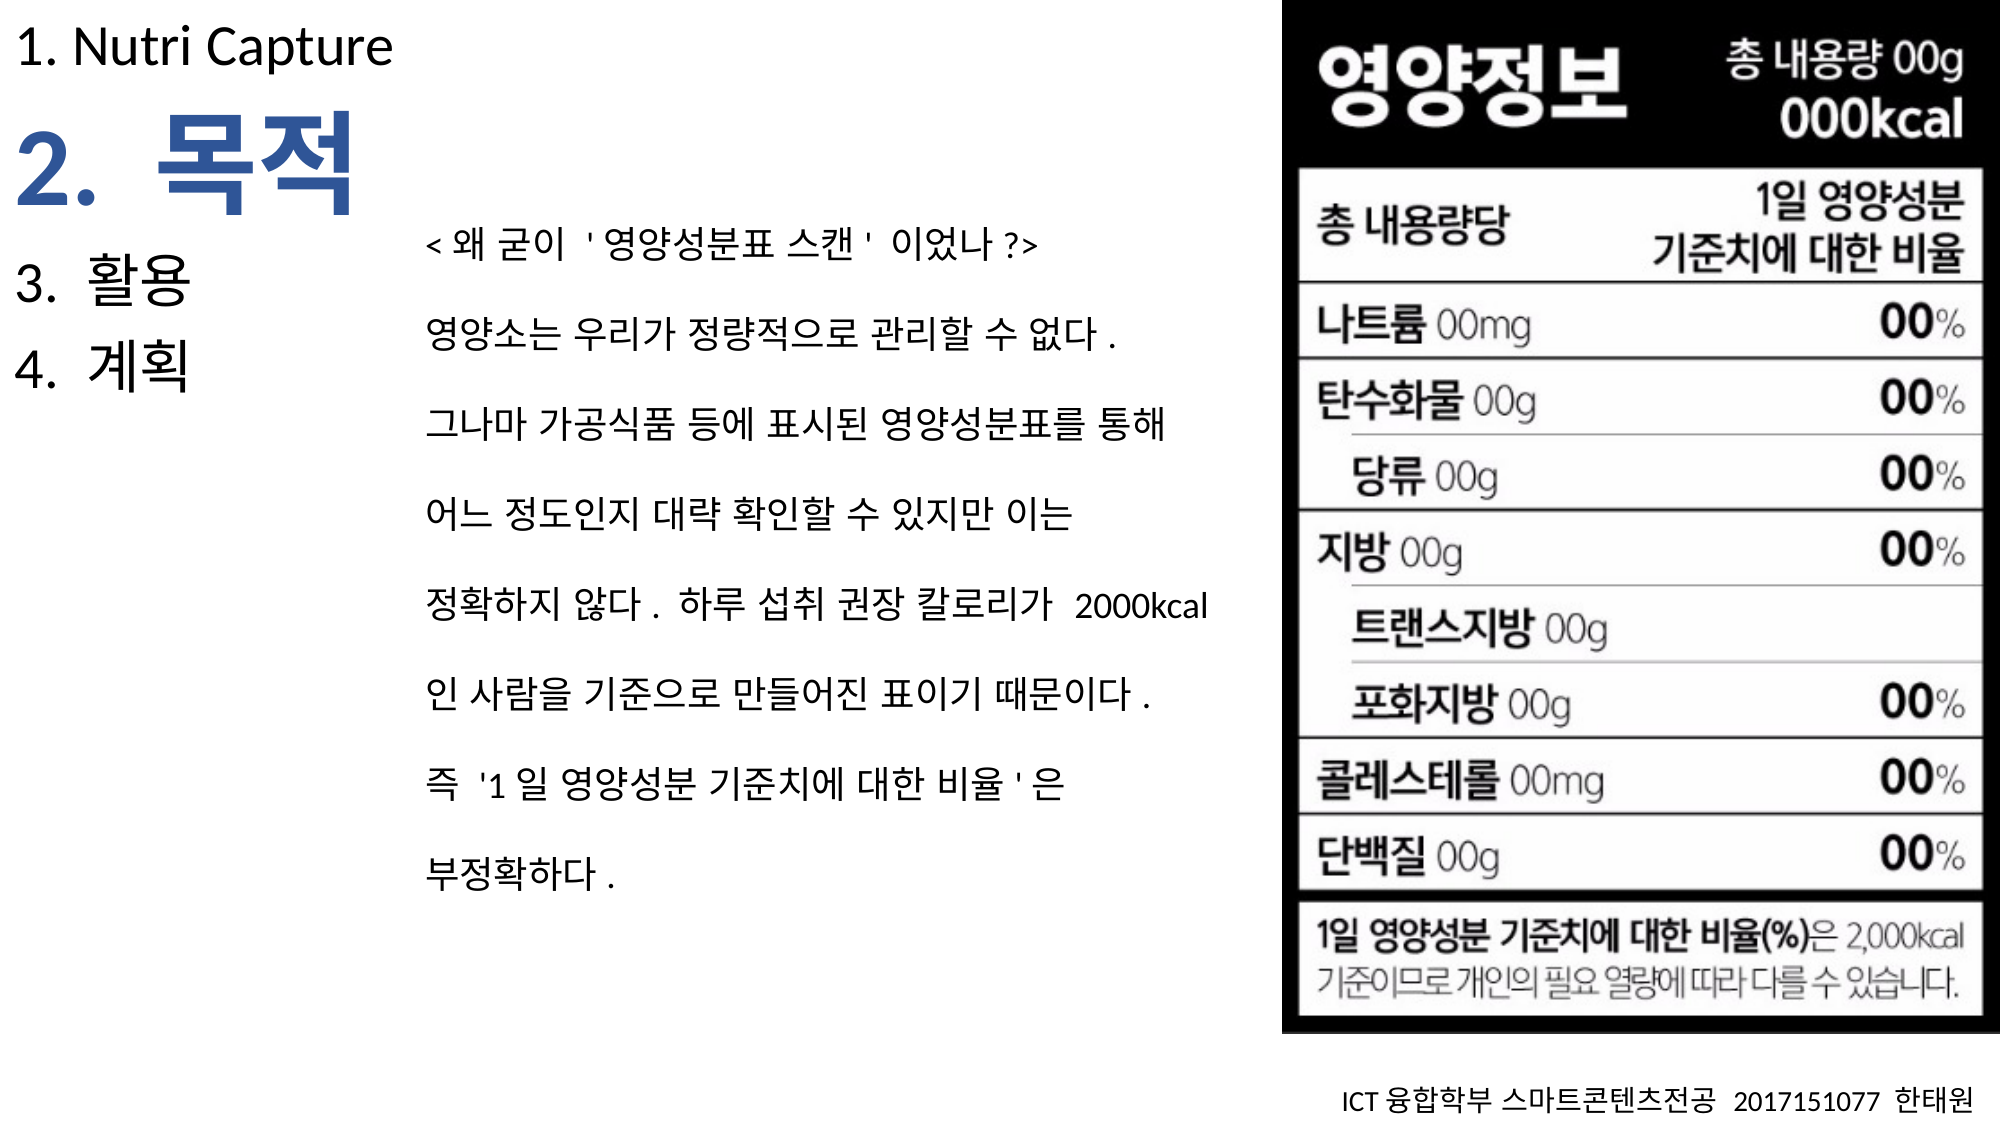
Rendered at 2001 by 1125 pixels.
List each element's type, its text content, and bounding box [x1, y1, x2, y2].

text_box <왜 굳이 '영양성분표 스캔' 이었나?> 영양소는 우리가 정량적으로 관리할 수 없다. 그나마 가공식품 등에 표시된 영양성분표를 통해 어느 정도인지 대략 확인할 수 있지만 이는 정확하지 않다. 하루 섭취 권장 칼로리가 2000kcal 인 사람을 기준으로 만들어진 표이기 때문이다. 즉 '1일 영양성분 기준치에 대한 비율'은 부정확하다. [410, 214, 1237, 949]
text_box 3. 활용 [0, 237, 325, 322]
picture [1282, 0, 2000, 1034]
text_box 1. Nutri Capture [0, 0, 500, 85]
text_box ICT융합학부 스마트콘텐츠전공 2017151077 한태원 [1326, 1074, 2000, 1125]
text_box 2. 목적 [0, 85, 456, 236]
text_box 4. 계획 [0, 323, 334, 408]
